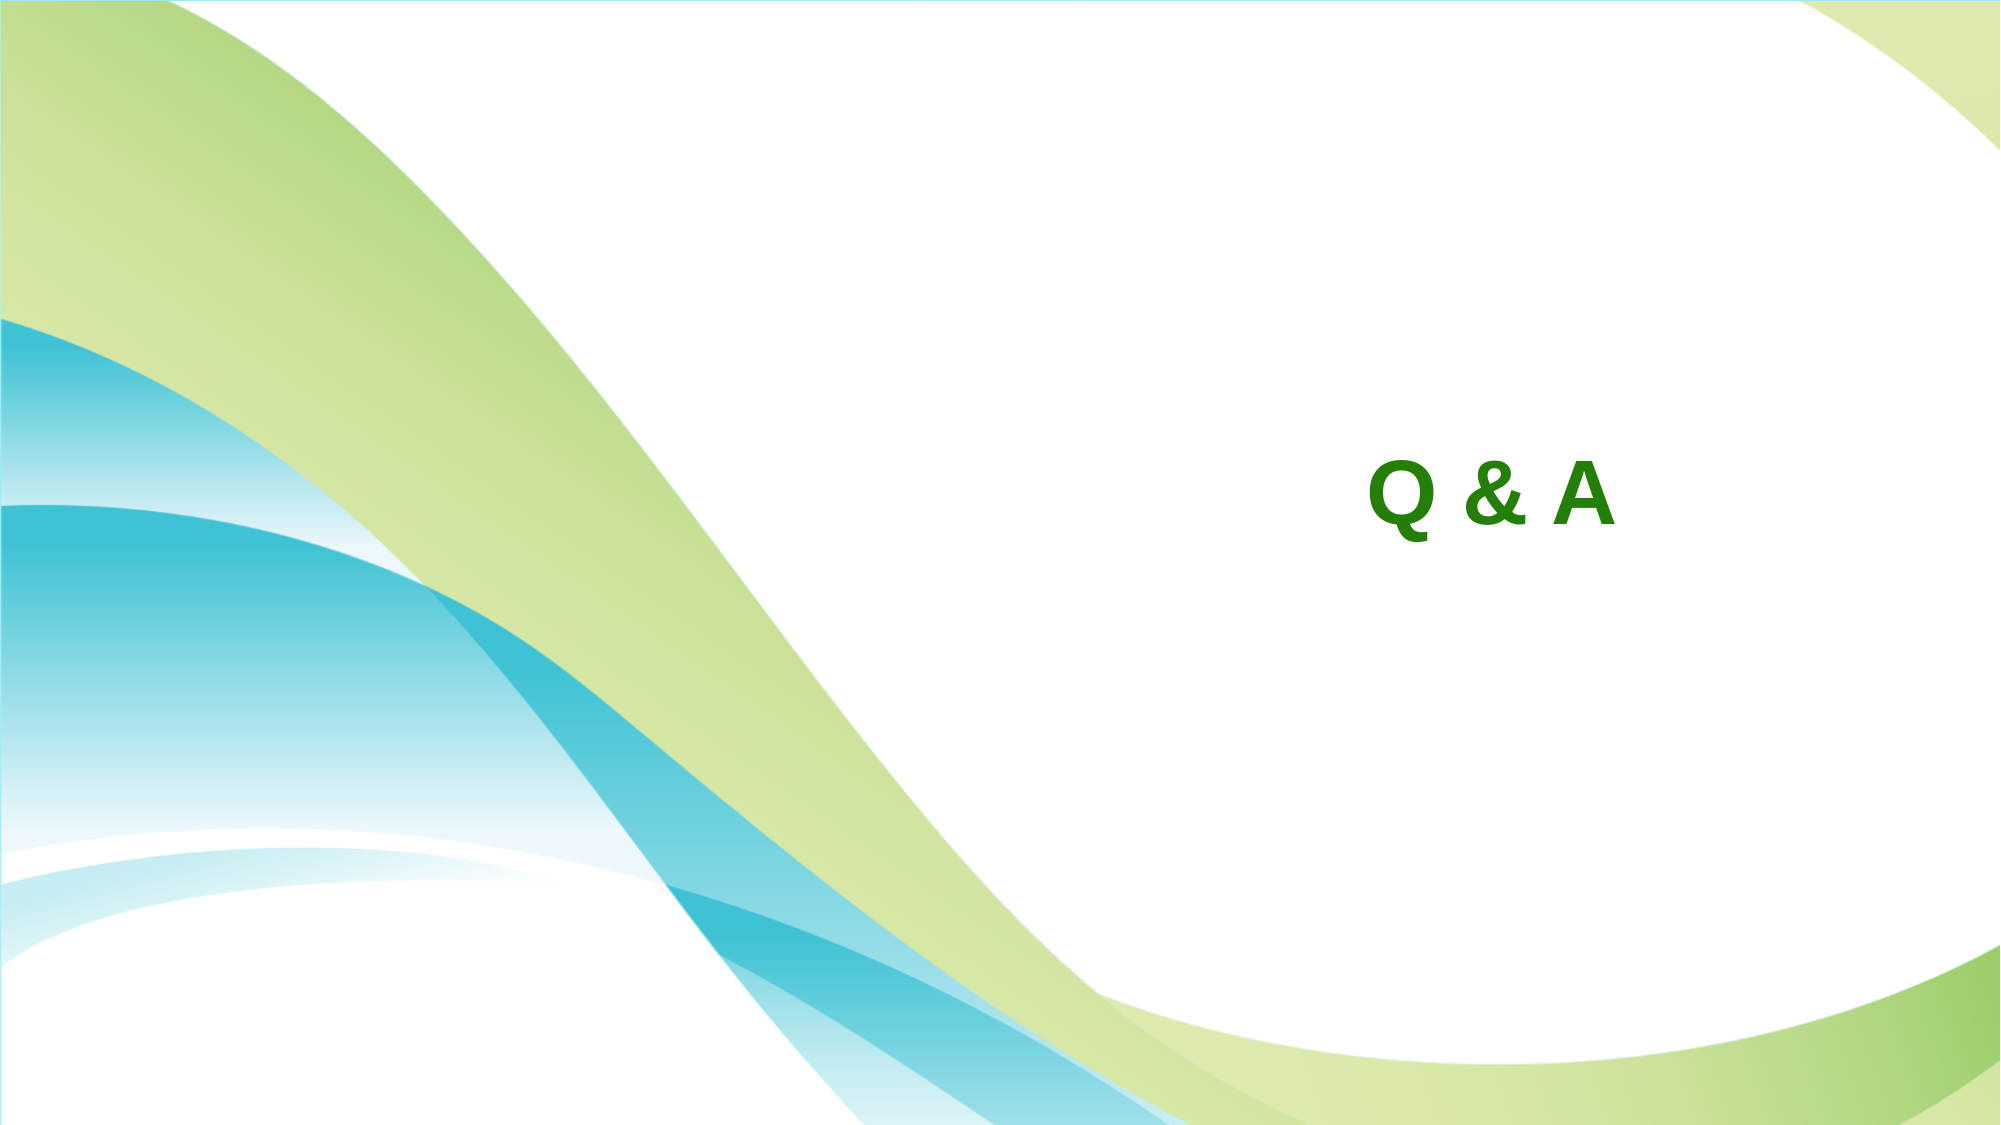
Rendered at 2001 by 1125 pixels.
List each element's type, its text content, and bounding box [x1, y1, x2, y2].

title Q & A [983, 285, 1633, 552]
picture [3, 1, 2000, 1125]
